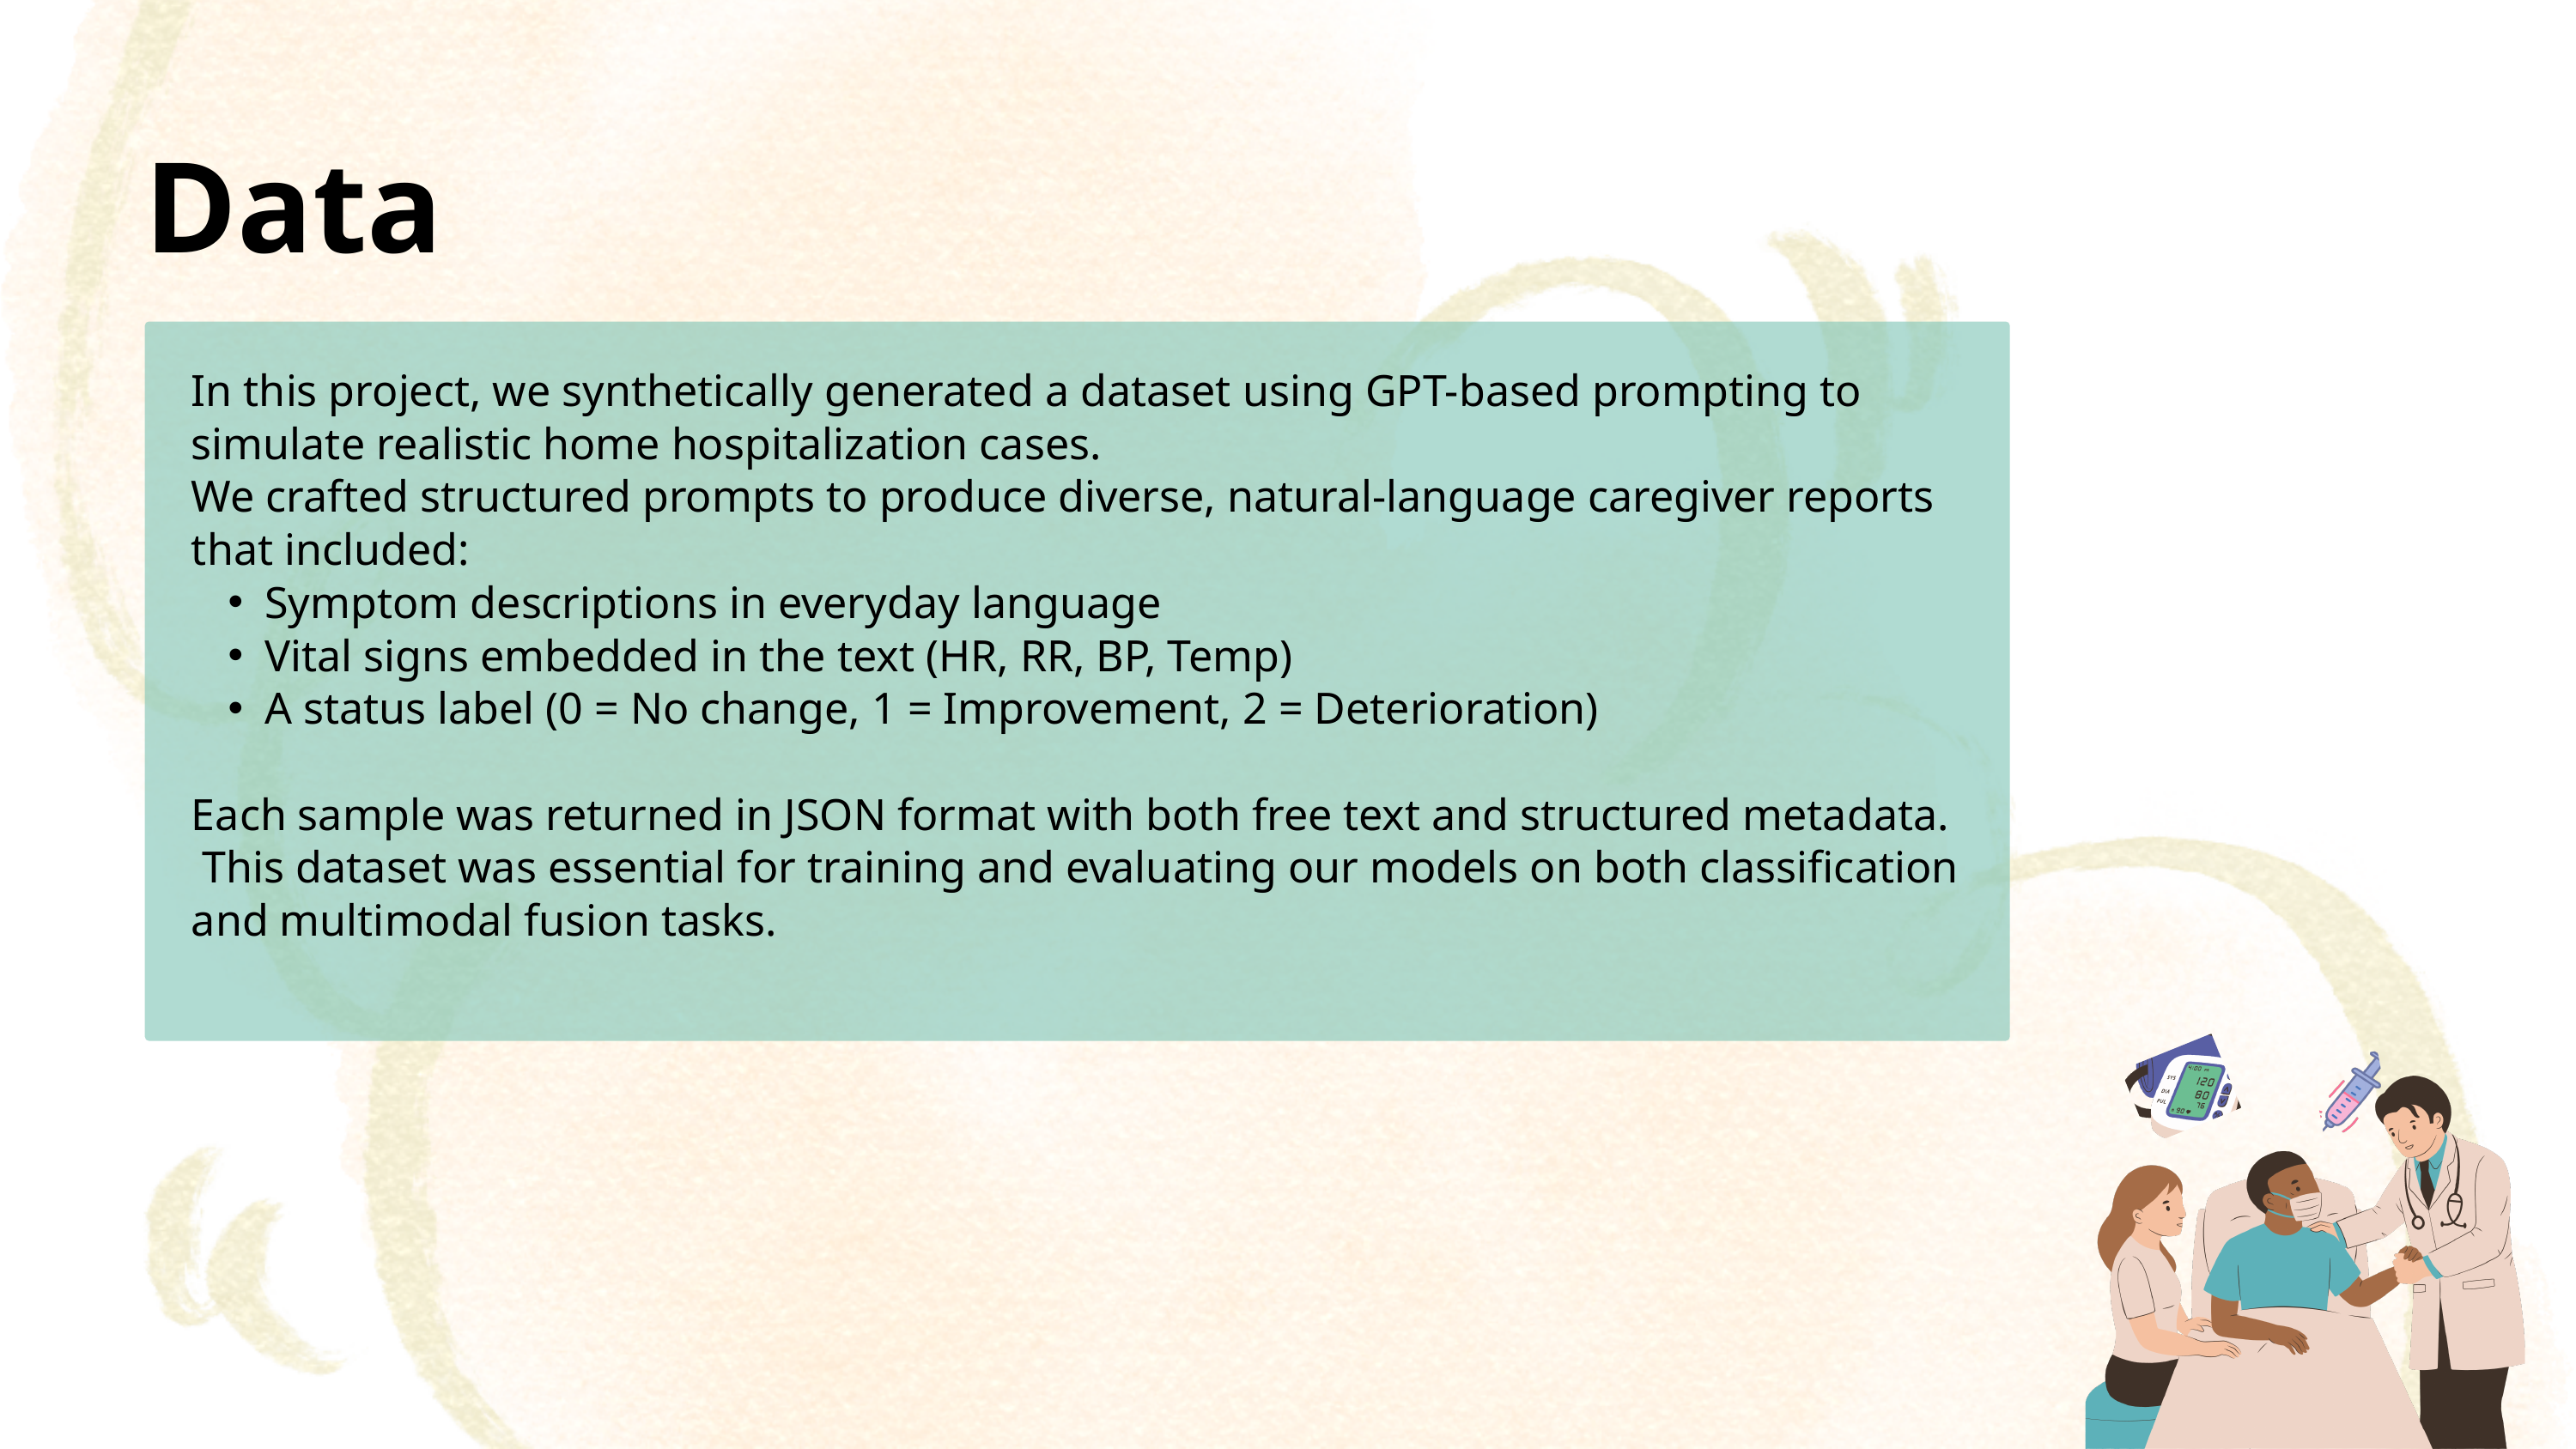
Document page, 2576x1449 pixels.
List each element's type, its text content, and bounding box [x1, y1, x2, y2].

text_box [2085, 1033, 2525, 1449]
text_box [144, 321, 2010, 1041]
text_box [0, 0, 2576, 1449]
text_box Data [144, 151, 1112, 278]
